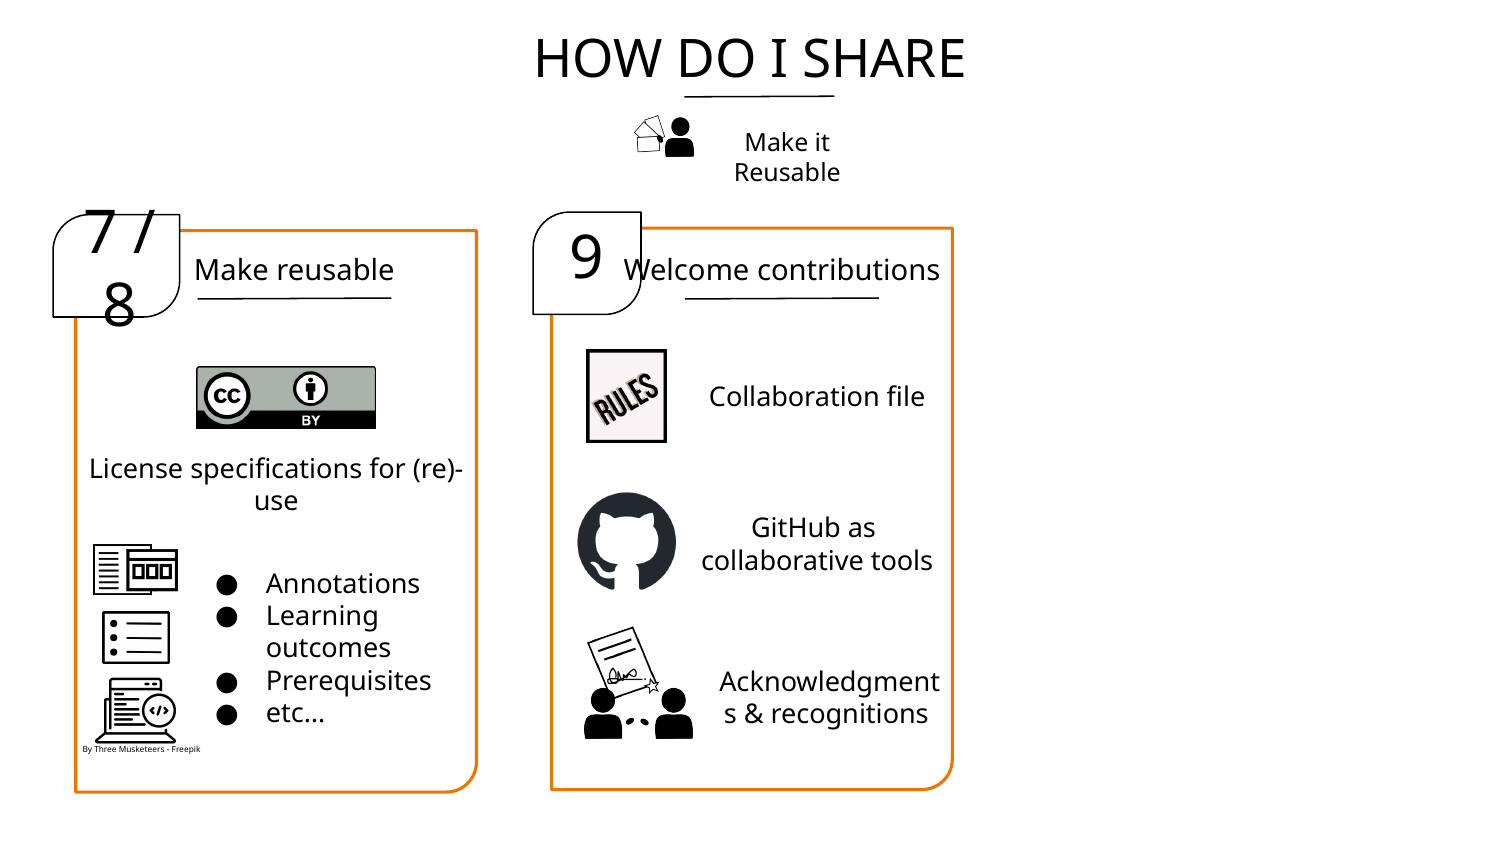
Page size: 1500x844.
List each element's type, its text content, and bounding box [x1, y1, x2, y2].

picture [634, 115, 695, 157]
text_box [75, 499, 477, 731]
picture [93, 544, 178, 595]
picture [584, 626, 693, 739]
list Welcome contributions [600, 231, 965, 301]
text_box [551, 301, 953, 790]
list GitHub as collaborative tools [681, 495, 957, 582]
text_box [75, 301, 477, 436]
text_box [75, 713, 477, 793]
picture [585, 348, 667, 443]
list License specifications for (re)-use [63, 436, 489, 499]
title HOW DO I SHARE [51, 9, 1449, 103]
list Make reusable [112, 231, 477, 301]
picture [95, 670, 177, 752]
picture [574, 489, 678, 593]
list Acknowledgments & recognitions [702, 649, 957, 736]
title 9 [533, 214, 641, 294]
list By Three Musketeers - Freepik [56, 731, 227, 767]
title 7 / 8 [53, 214, 186, 317]
text_box [533, 294, 633, 315]
picture [101, 611, 170, 664]
list Annotations Learning outcomes Prerequisites etc… [175, 550, 487, 713]
picture [195, 365, 376, 430]
title Make it Reusable [690, 111, 885, 174]
list Collaboration file [677, 364, 957, 428]
